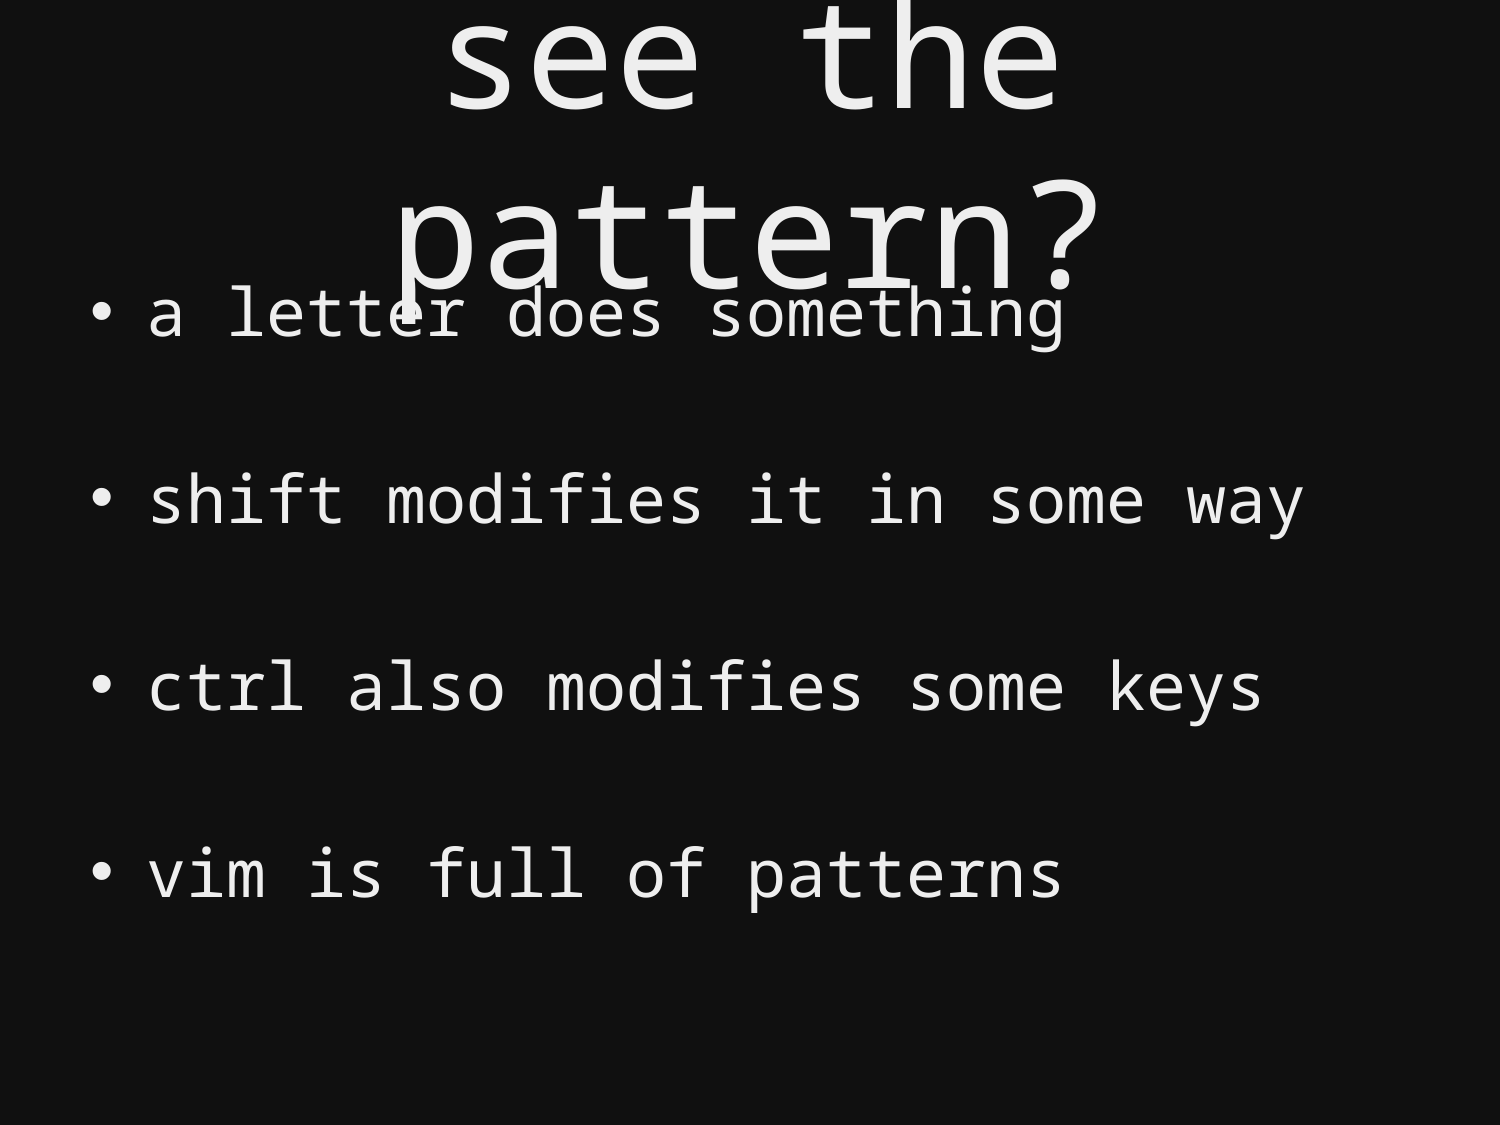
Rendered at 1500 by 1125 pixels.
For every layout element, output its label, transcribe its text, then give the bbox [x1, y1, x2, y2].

list a letter does something shift modifies it in some way ctrl also modifies some keys vim is full of patterns [75, 262, 1425, 1005]
title see the pattern? [37, 45, 1463, 233]
